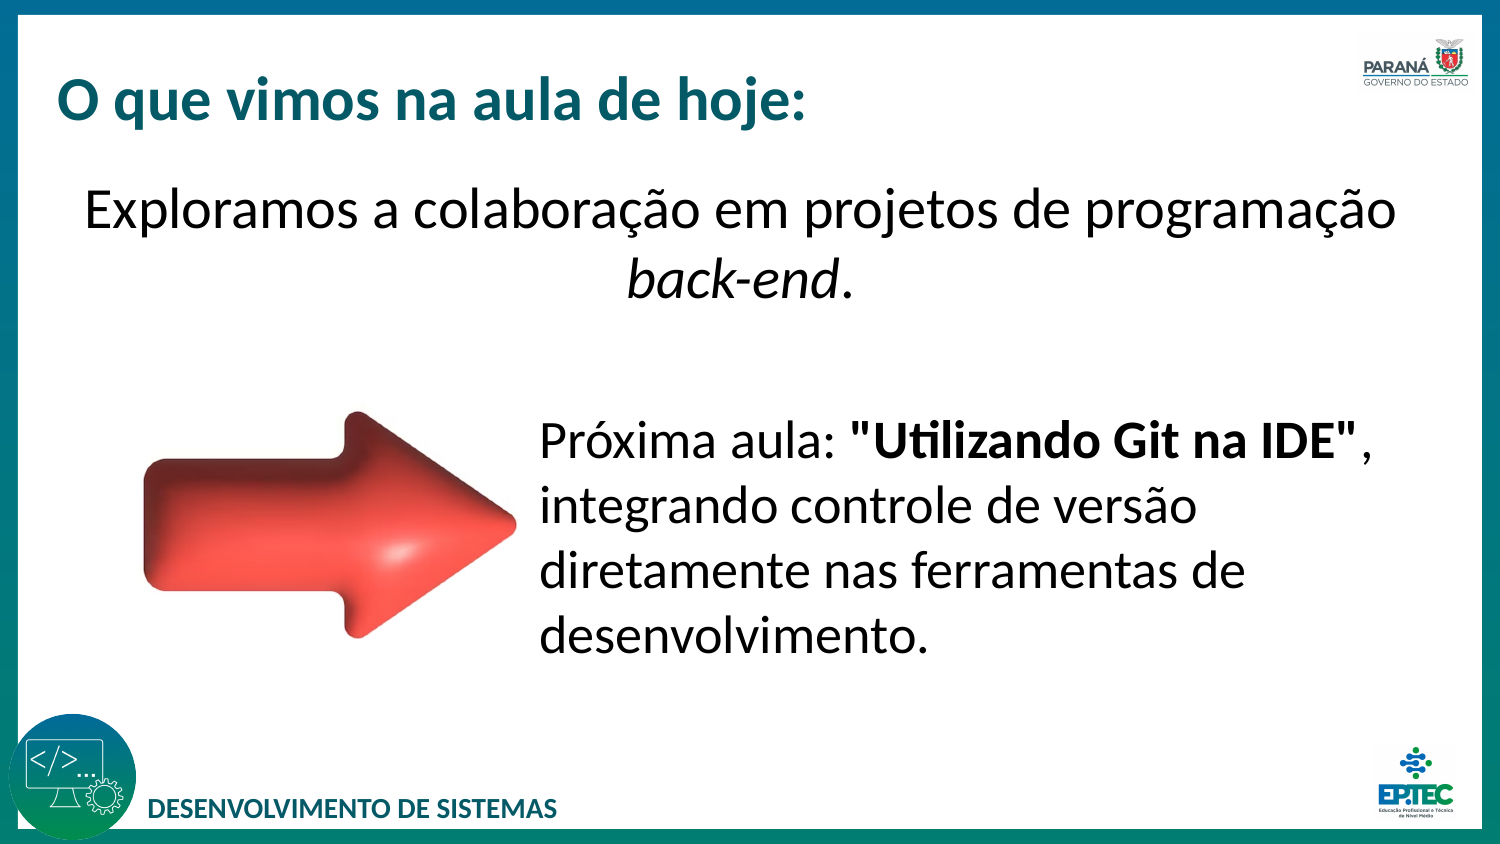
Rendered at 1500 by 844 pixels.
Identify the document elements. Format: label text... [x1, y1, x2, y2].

picture [1482, 273, 1500, 277]
text_box DESENVOLVIMENTO DE SISTEMAS [141, 783, 644, 830]
picture [1356, 30, 1475, 94]
picture [129, 391, 525, 642]
picture [8, 713, 137, 841]
text_box Próxima aula: "Utilizando Git na IDE", integrando controle de versão diretamente nas ferramentas de desenvolvimento. [524, 389, 1402, 687]
picture [0, 273, 17, 277]
picture [1374, 745, 1457, 822]
text_box O que vimos na aula de hoje: [42, 50, 1043, 141]
text_box Exploramos a colaboração em projetos de programação back-end. [68, 155, 1414, 326]
text_box [17, 14, 1482, 829]
